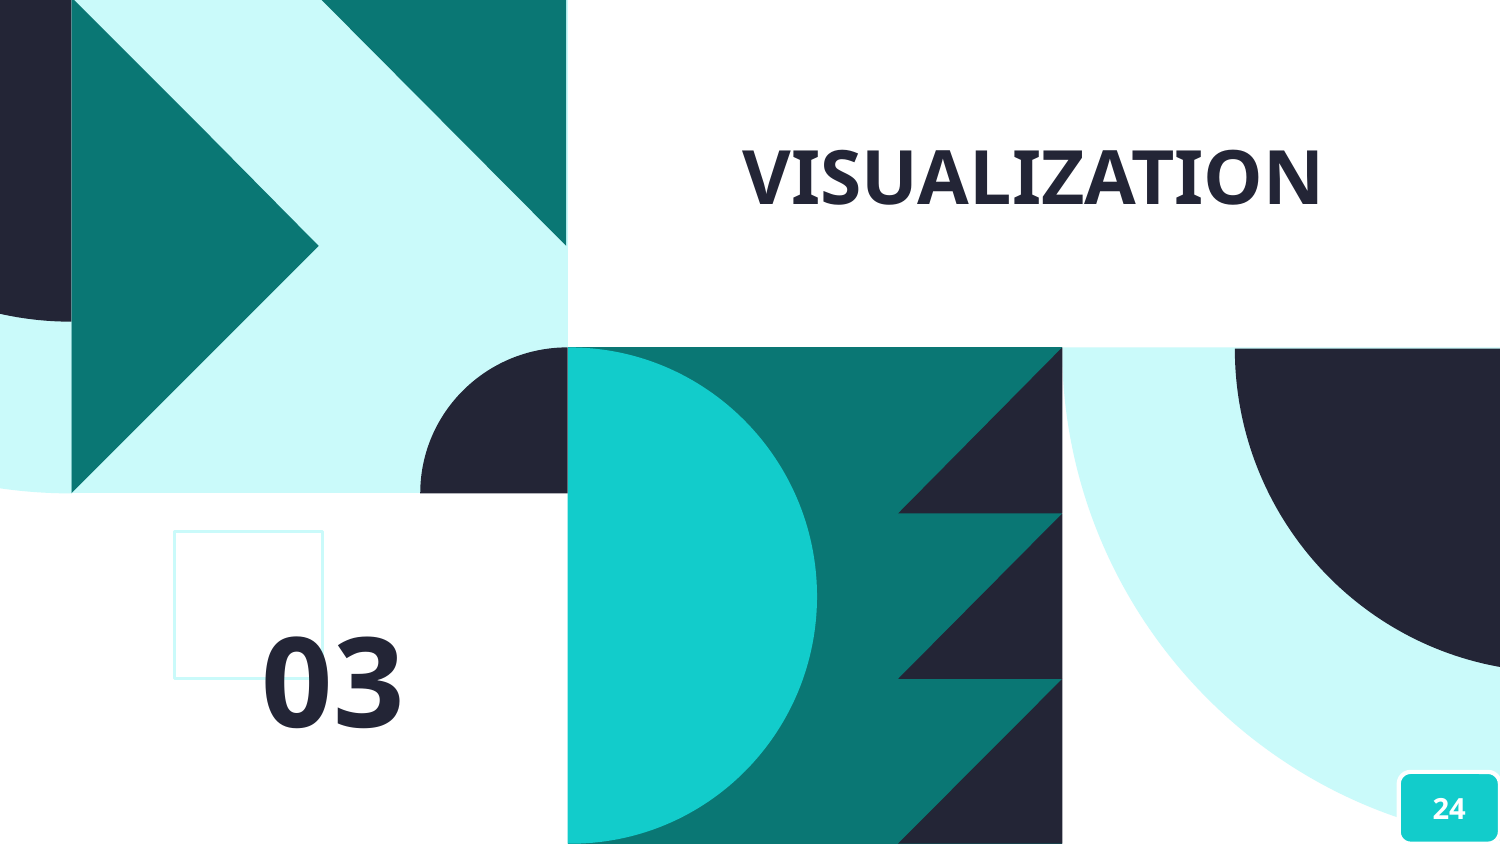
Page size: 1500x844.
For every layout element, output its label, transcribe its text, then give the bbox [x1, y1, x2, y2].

text_box [420, 347, 568, 494]
text_box [0, 0, 72, 322]
title 03 [201, 595, 465, 760]
title VISUALIZATION [568, 0, 1500, 347]
text_box [321, 0, 567, 246]
text_box [567, 347, 818, 844]
text_box [72, 0, 319, 493]
text_box 24 [1396, 769, 1500, 844]
text_box [72, 0, 568, 494]
text_box [587, 347, 1061, 844]
text_box [1063, 391, 1402, 844]
text_box [174, 531, 323, 679]
text_box [1234, 348, 1500, 667]
text_box [0, 315, 72, 494]
text_box [898, 514, 1063, 679]
text_box [1063, 347, 1500, 817]
text_box [898, 679, 1063, 844]
text_box [0, 489, 51, 494]
text_box [898, 347, 1063, 514]
